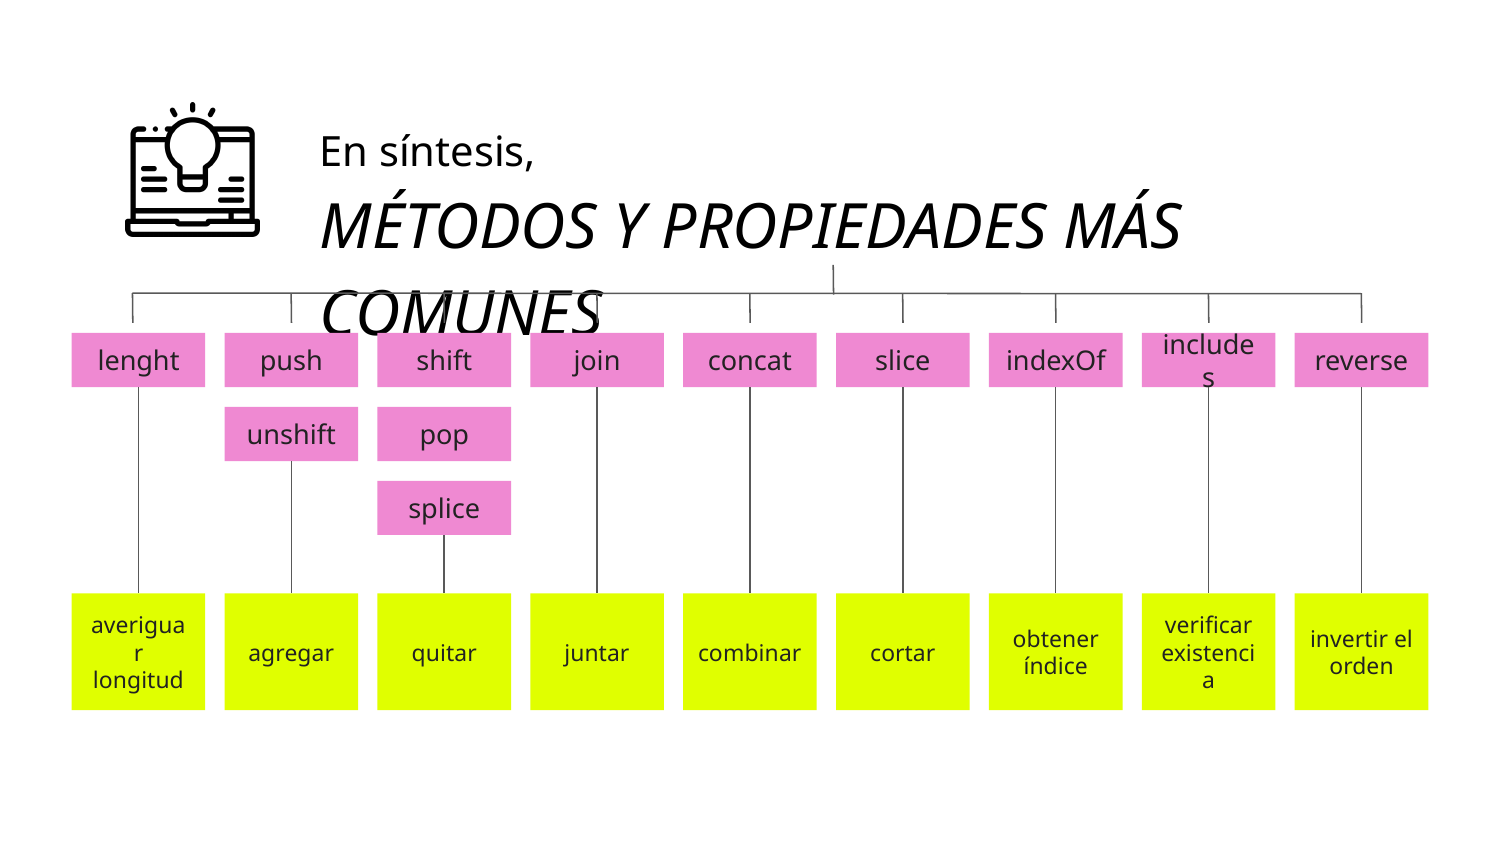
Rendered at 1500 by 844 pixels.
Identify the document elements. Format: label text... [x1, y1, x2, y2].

text_box indexOf [988, 332, 1123, 388]
text_box pop [377, 406, 512, 462]
text_box reverse [1294, 332, 1429, 388]
text_box agregar [224, 593, 359, 711]
text_box lenght [71, 332, 206, 388]
text_box En síntesis, MÉTODOS Y PROPIEDADES MÁS COMUNES [304, 102, 1363, 265]
text_box push [224, 332, 359, 388]
text_box juntar [530, 593, 664, 711]
text_box cortar [836, 593, 970, 711]
text_box includes [1141, 332, 1276, 388]
text_box verificar existencia [1141, 593, 1276, 711]
text_box quitar [377, 593, 512, 711]
text_box averiguar longitud [71, 593, 206, 711]
text_box slice [836, 332, 970, 388]
text_box obtener índice [988, 593, 1123, 711]
text_box invertir el orden [1294, 593, 1429, 711]
text_box join [530, 332, 664, 388]
text_box shift [377, 332, 512, 388]
text_box concat [683, 332, 817, 388]
text_box unshift [224, 406, 359, 462]
picture [125, 102, 260, 237]
text_box splice [377, 480, 512, 535]
text_box combinar [683, 593, 817, 711]
